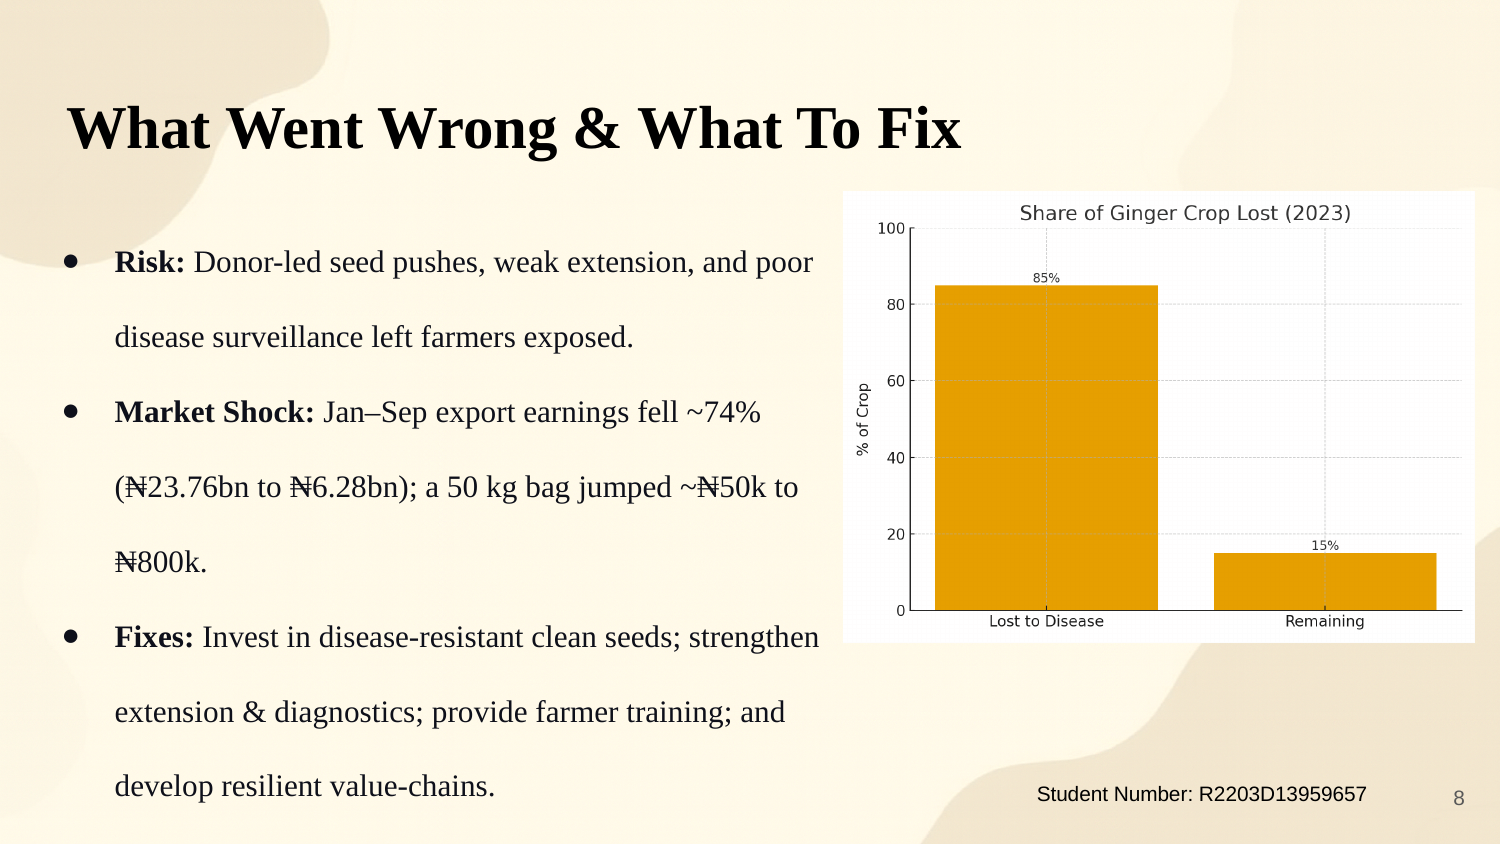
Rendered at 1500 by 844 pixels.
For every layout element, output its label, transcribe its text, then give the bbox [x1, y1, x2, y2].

slide_number ‹#› [1389, 764, 1480, 830]
picture [0, 0, 1500, 844]
list Risk: Donor-led seed pushes, weak extension, and poor disease surveillance left farmers exposed. Market Shock: Jan–Sep export earnings fell ~74% (₦23.76bn to ₦6.28bn); a 50 kg bag jumped ~₦50k to ₦800k. Fixes: Invest in disease-resistant clean seeds; strengthen extension & diagnostics; provide farmer training; and develop resilient value-chains. [24, 189, 844, 810]
title What Went Wrong & What To Fix [51, 72, 1449, 167]
text_box Student Number: R2203D13959657 [1021, 767, 1389, 818]
